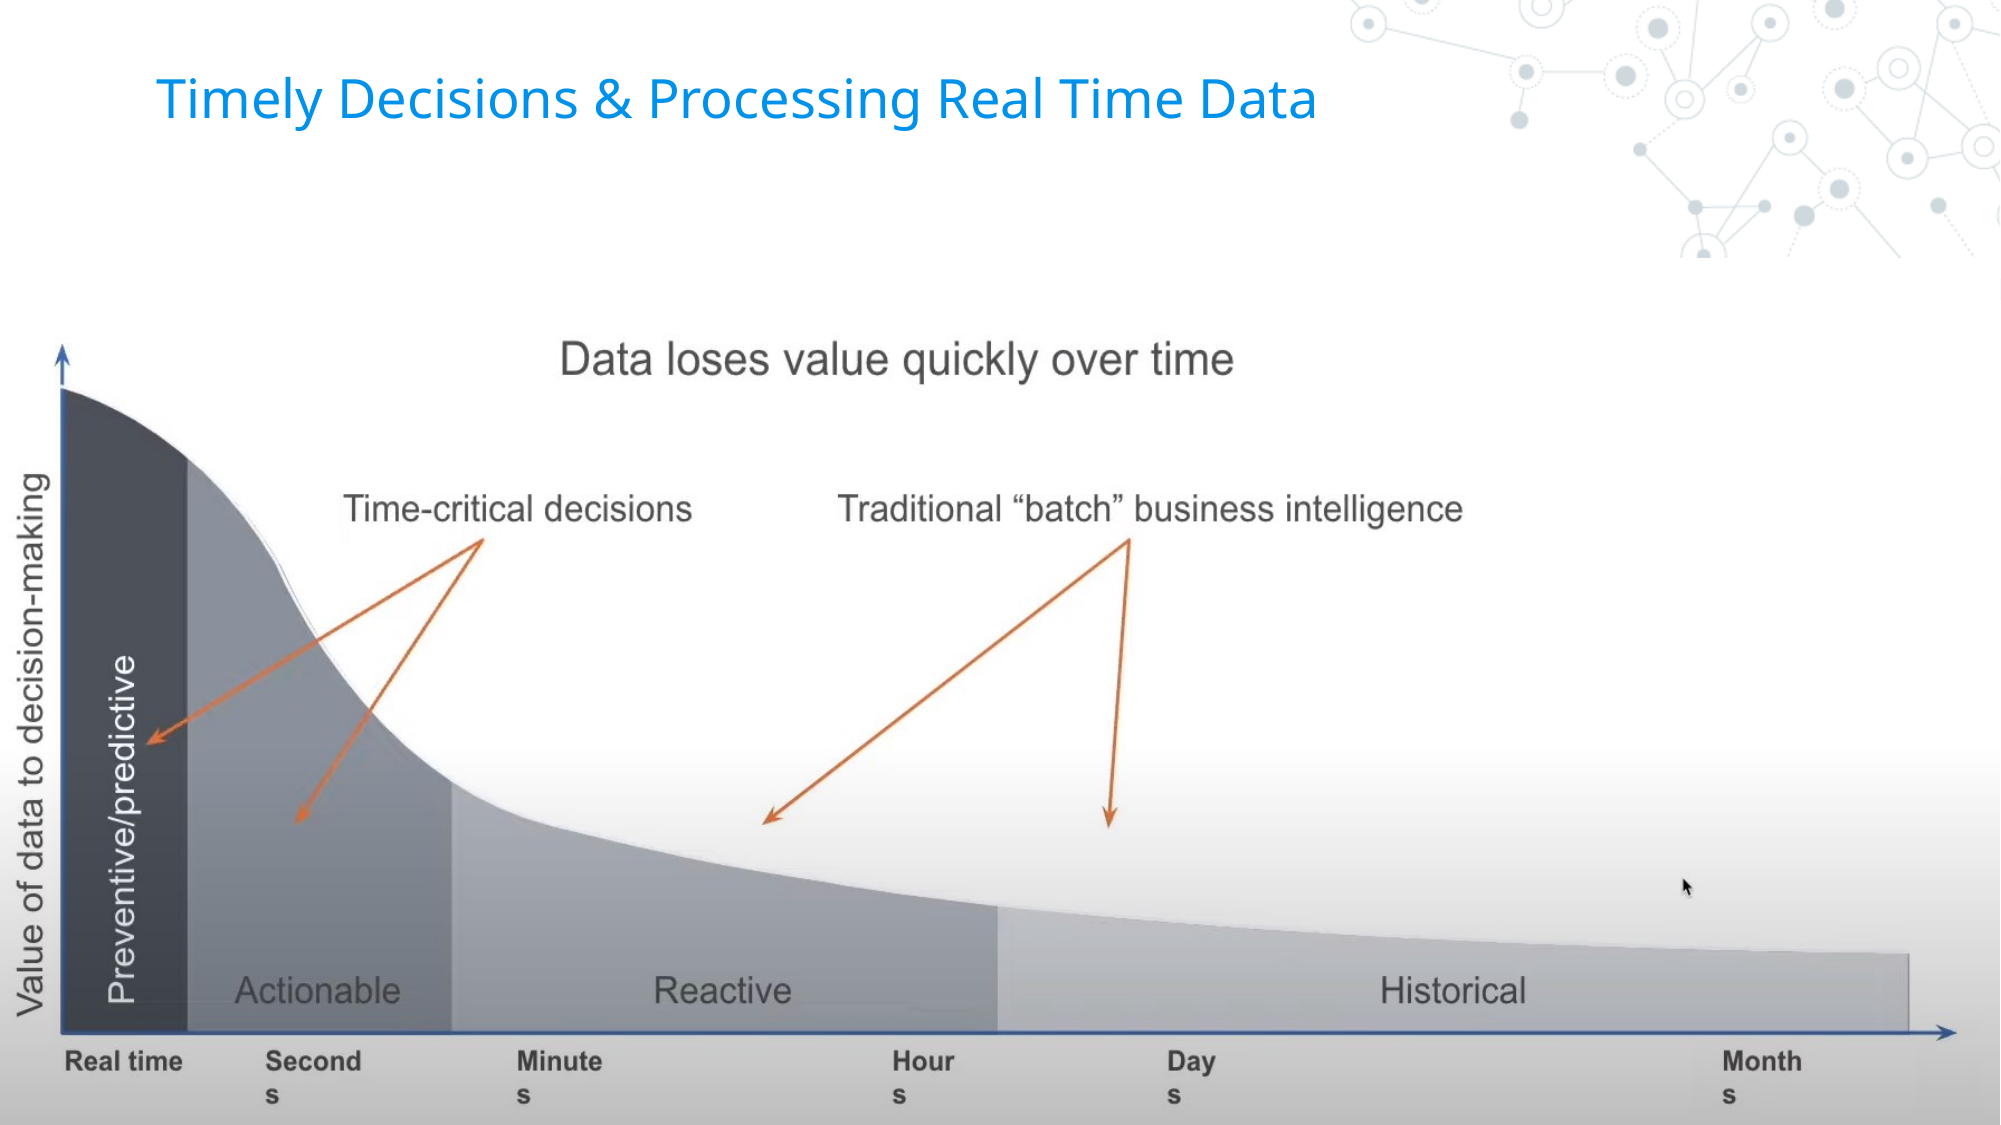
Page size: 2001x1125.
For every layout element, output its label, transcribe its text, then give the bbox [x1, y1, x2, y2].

title Timely Decisions & Processing Real Time Data [141, 0, 1798, 145]
picture [0, 0, 2001, 1125]
